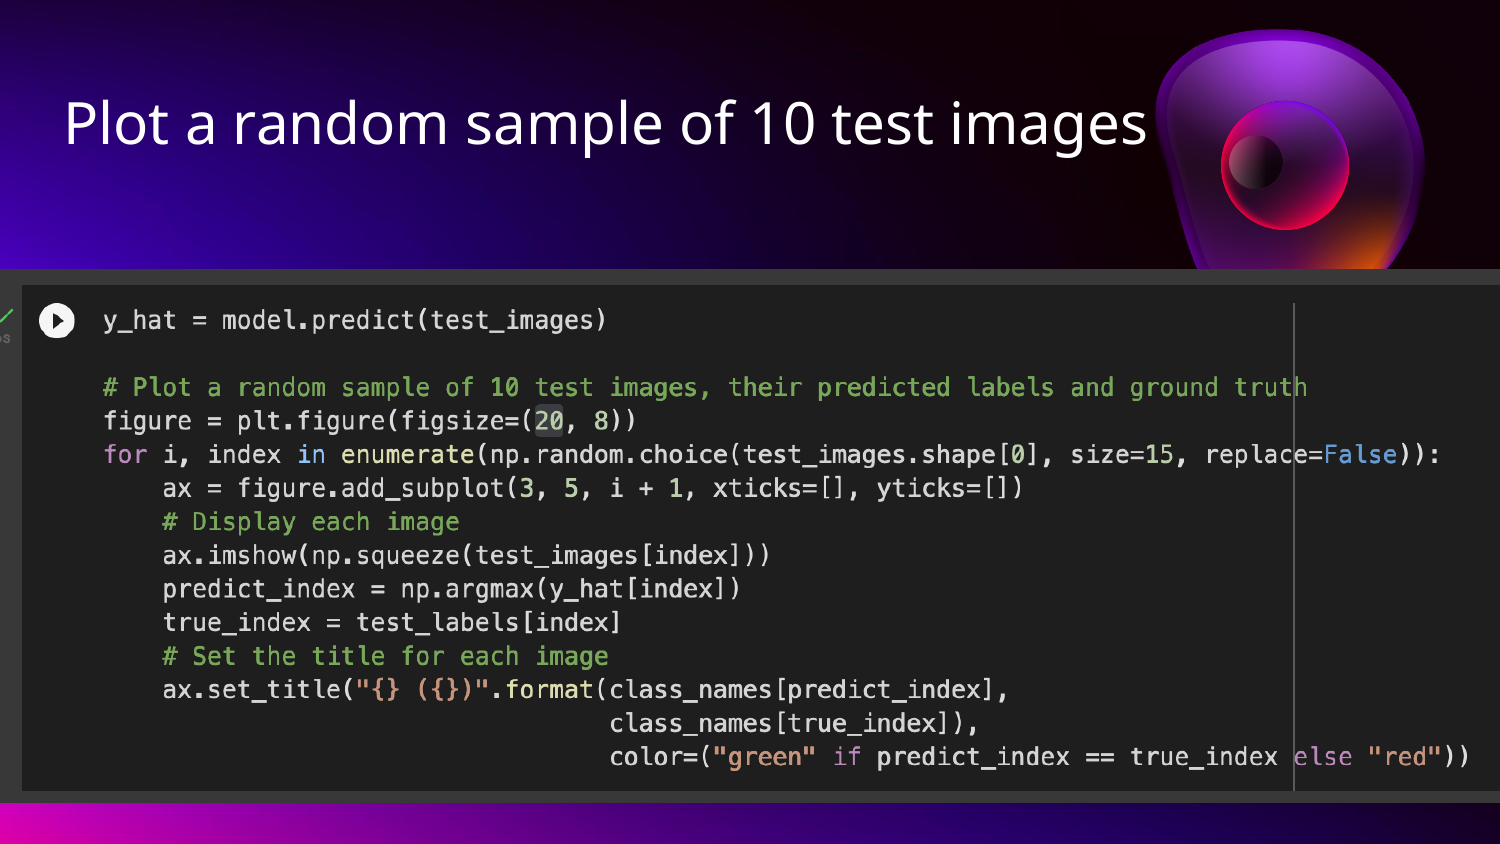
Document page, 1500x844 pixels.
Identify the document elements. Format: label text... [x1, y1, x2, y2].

title Plot a random sample of 10 test images [48, 71, 1316, 166]
picture [0, 0, 1500, 844]
